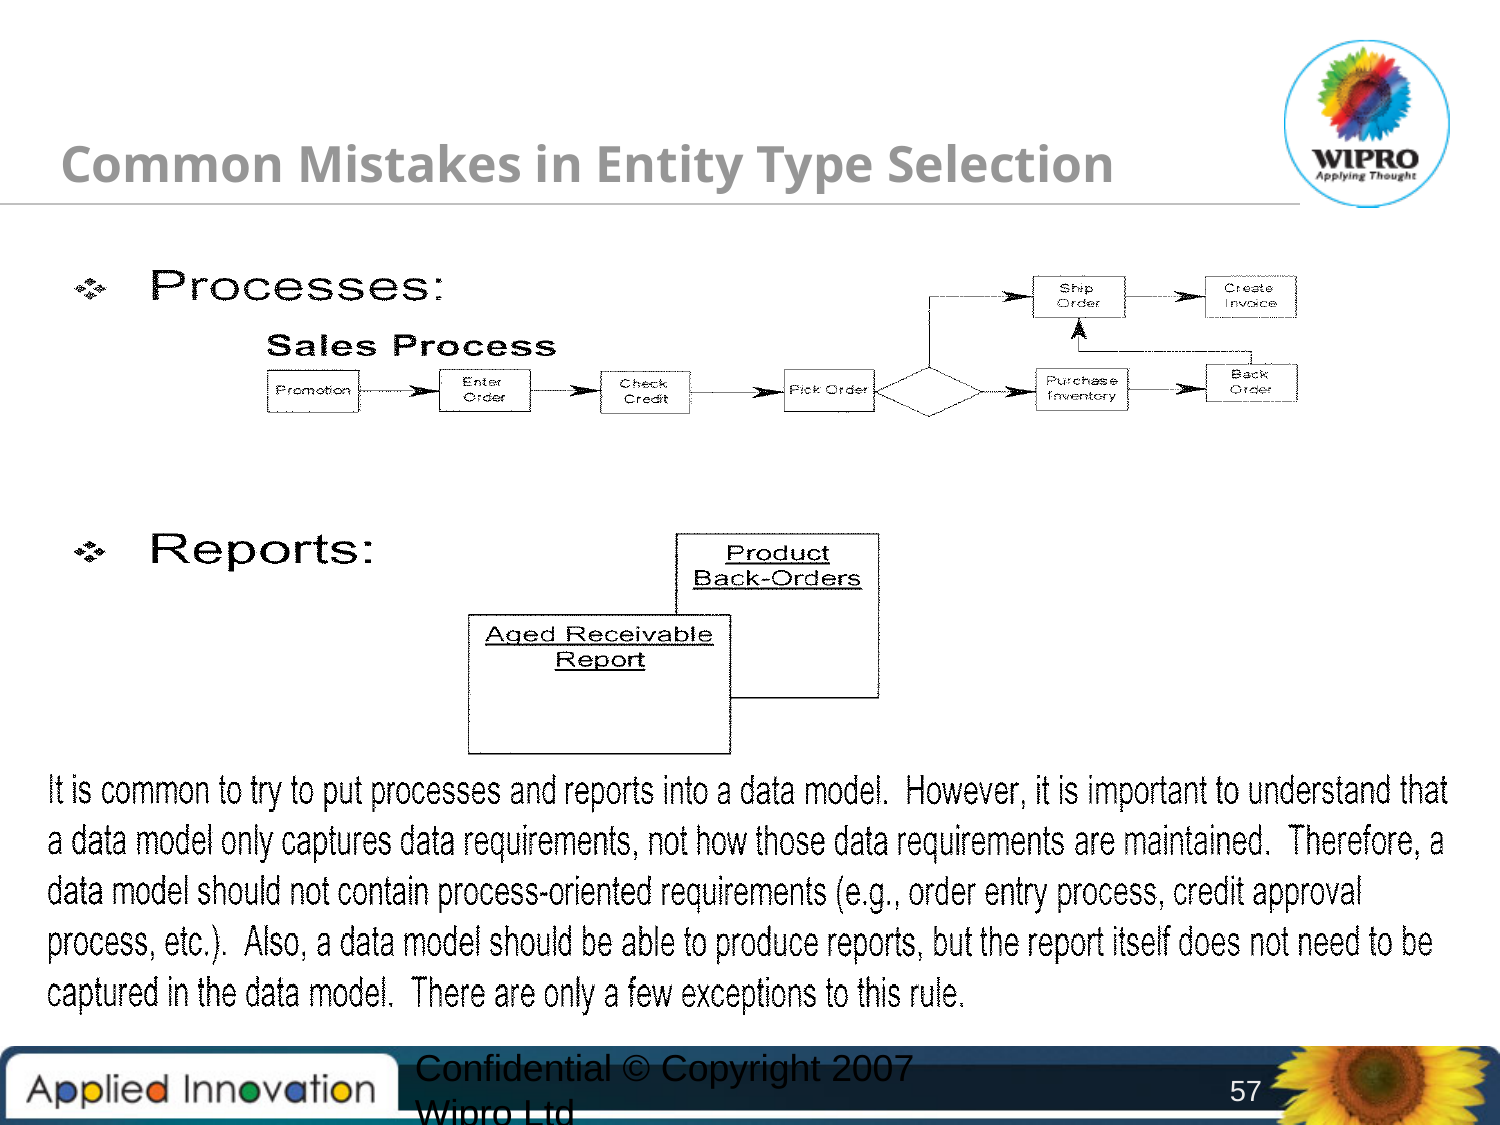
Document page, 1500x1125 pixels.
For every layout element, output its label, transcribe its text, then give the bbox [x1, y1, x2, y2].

footer Confidential © Copyright 2007 Wipro Ltd [399, 1057, 975, 1121]
picture [37, 212, 1463, 1026]
picture [1284, 37, 1450, 208]
picture [0, 1046, 1500, 1125]
picture [527, 1121, 541, 1125]
title Common Mistakes in Entity Type Selection [0, 24, 1300, 200]
